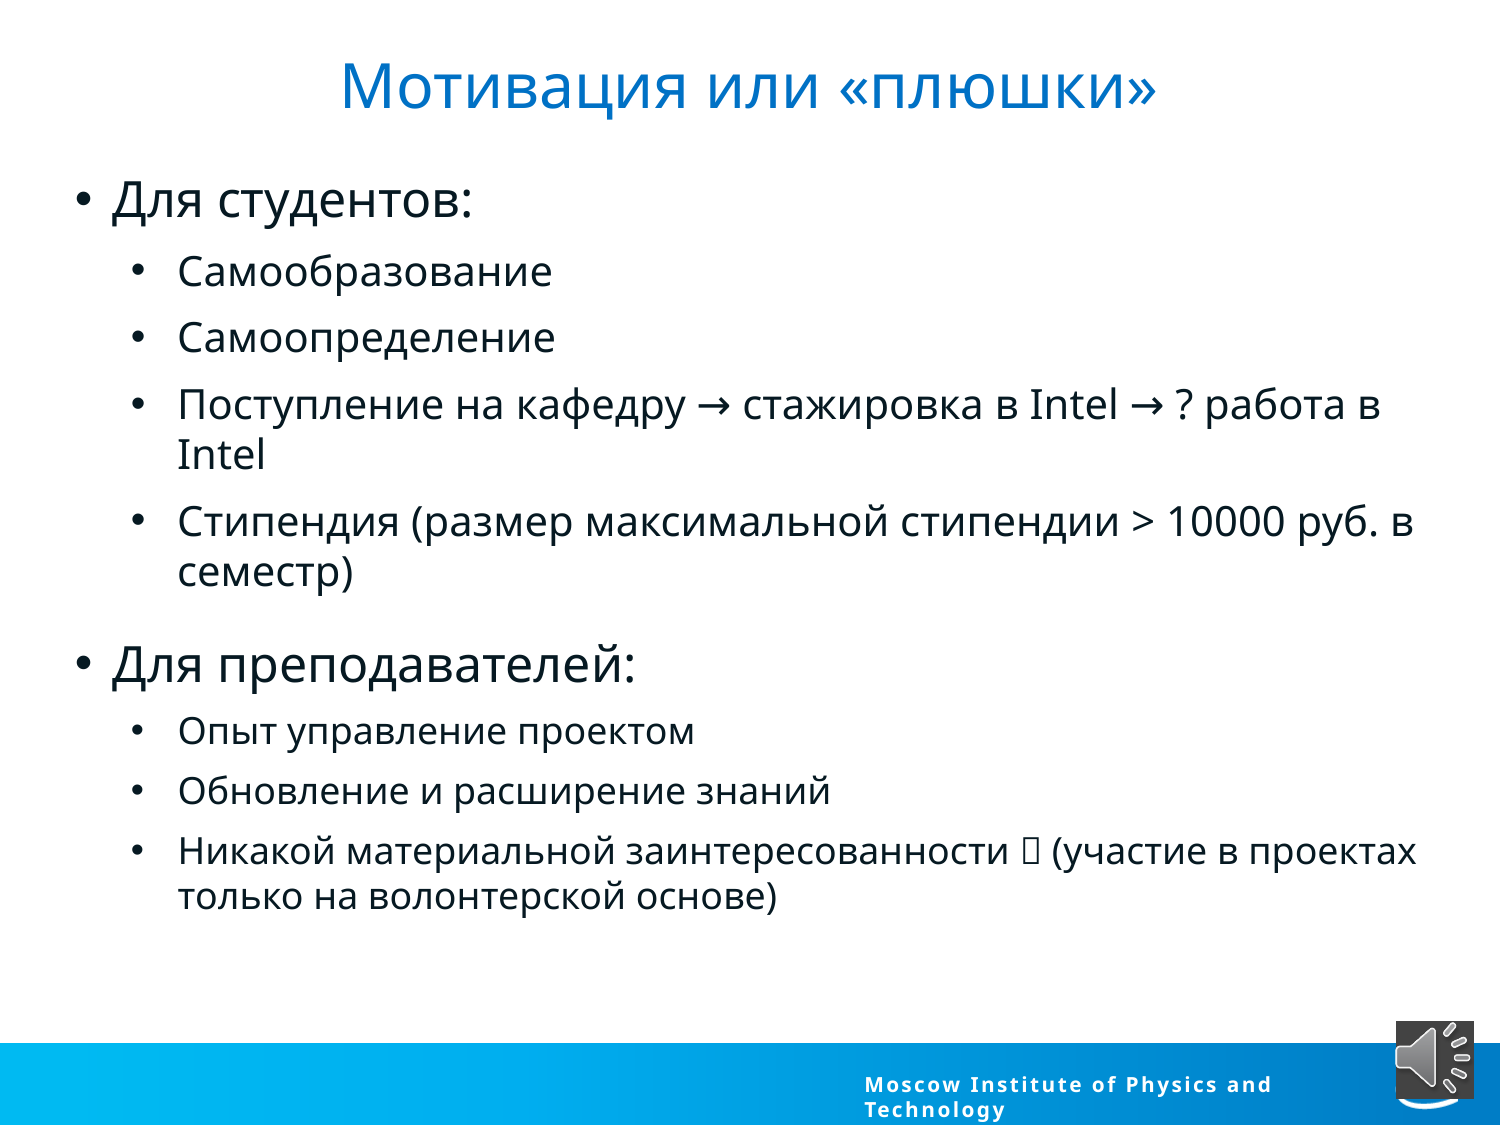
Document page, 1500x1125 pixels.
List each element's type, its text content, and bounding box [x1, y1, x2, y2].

title Мотивация или «плюшки» [74, 66, 1425, 167]
picture [1307, 1043, 1314, 1125]
picture [1289, 1043, 1296, 1125]
list Для студентов: Самообразование Самоопределение Поступление на кафедру → стажировка в Intel → ? работа в Intel Стипендия (размер максимальной стипендии > 10000 руб. в семестр) Для преподавателей: Опыт управление проектом Обновление и расширение знаний Никакой материальной заинтересованности  (участие в проектах только на волонтерской основе) [74, 167, 1458, 971]
picture [1245, 1043, 1252, 1082]
picture [1324, 1019, 1500, 1125]
picture [1245, 1084, 1252, 1125]
